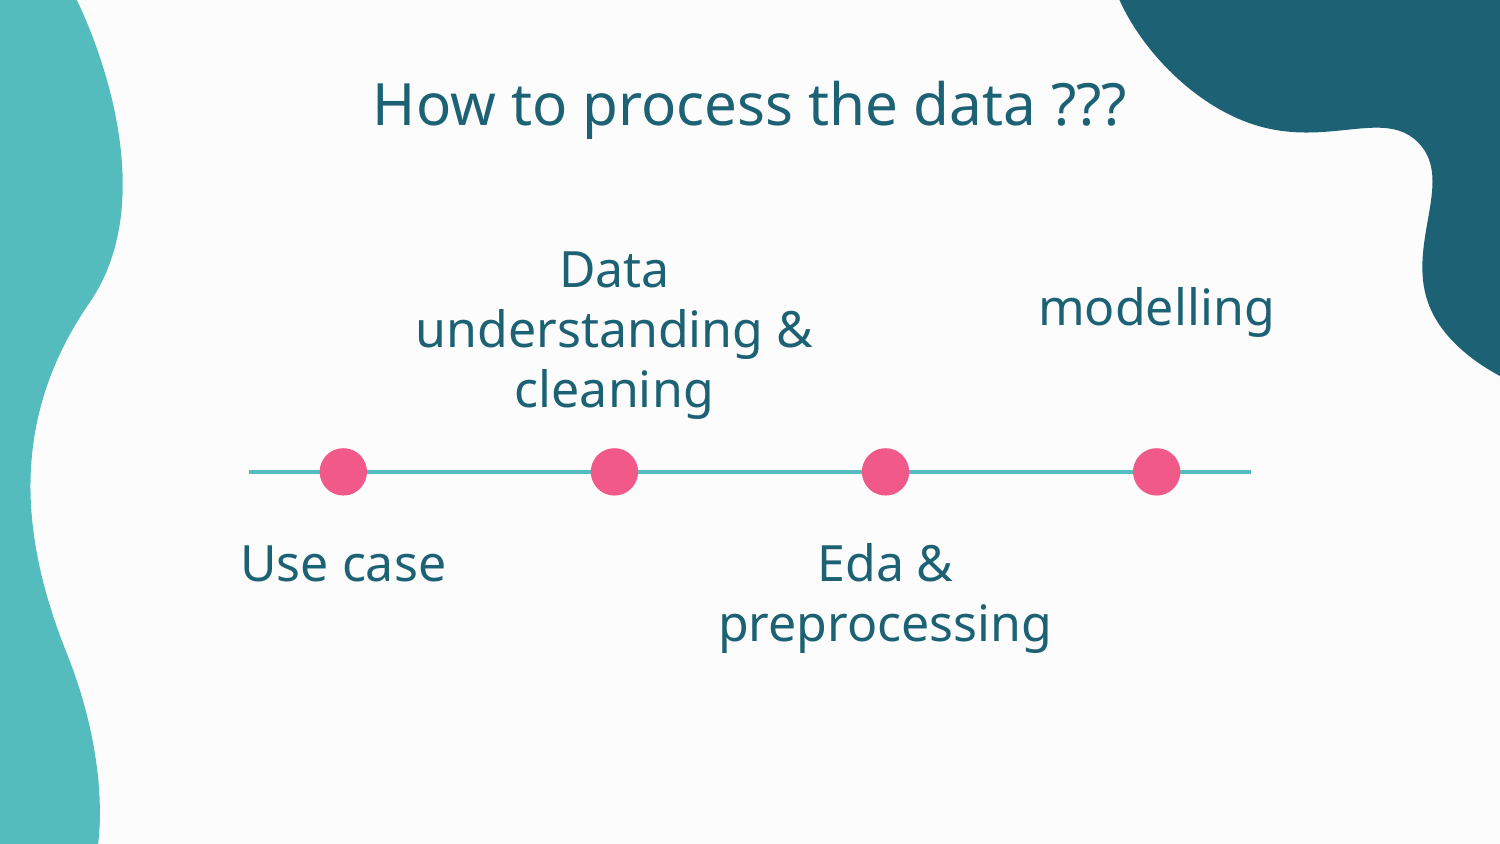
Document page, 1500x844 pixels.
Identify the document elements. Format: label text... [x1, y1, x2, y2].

text_box Use case [155, 516, 532, 581]
text_box [1133, 448, 1181, 471]
text_box [861, 448, 910, 471]
text_box [1134, 481, 1179, 496]
text_box [321, 481, 366, 496]
text_box [863, 481, 908, 496]
title How to process the data ??? [320, 52, 1180, 146]
text_box [319, 448, 367, 471]
text_box [590, 448, 639, 471]
text_box Eda & preprocessing [697, 516, 1074, 581]
text_box modelling [968, 260, 1345, 324]
text_box [592, 481, 637, 496]
text_box Data understanding & cleaning [396, 222, 832, 287]
